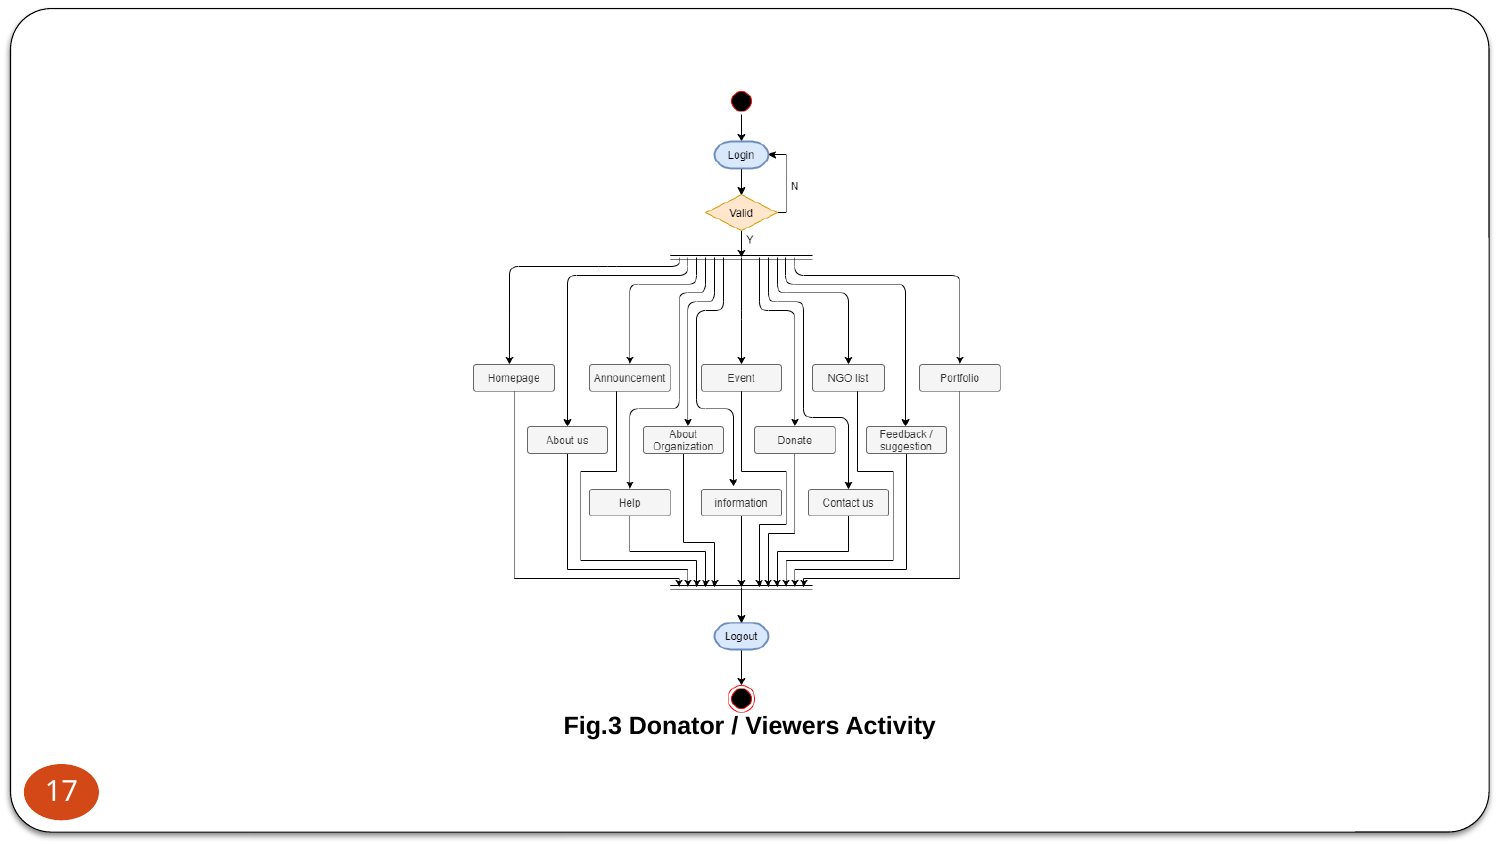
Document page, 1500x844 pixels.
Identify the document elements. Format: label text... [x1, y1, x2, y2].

picture [473, 87, 1001, 713]
text_box Fig.3 Donator / Viewers Activity [552, 721, 948, 752]
slide_number 17 [23, 764, 99, 821]
